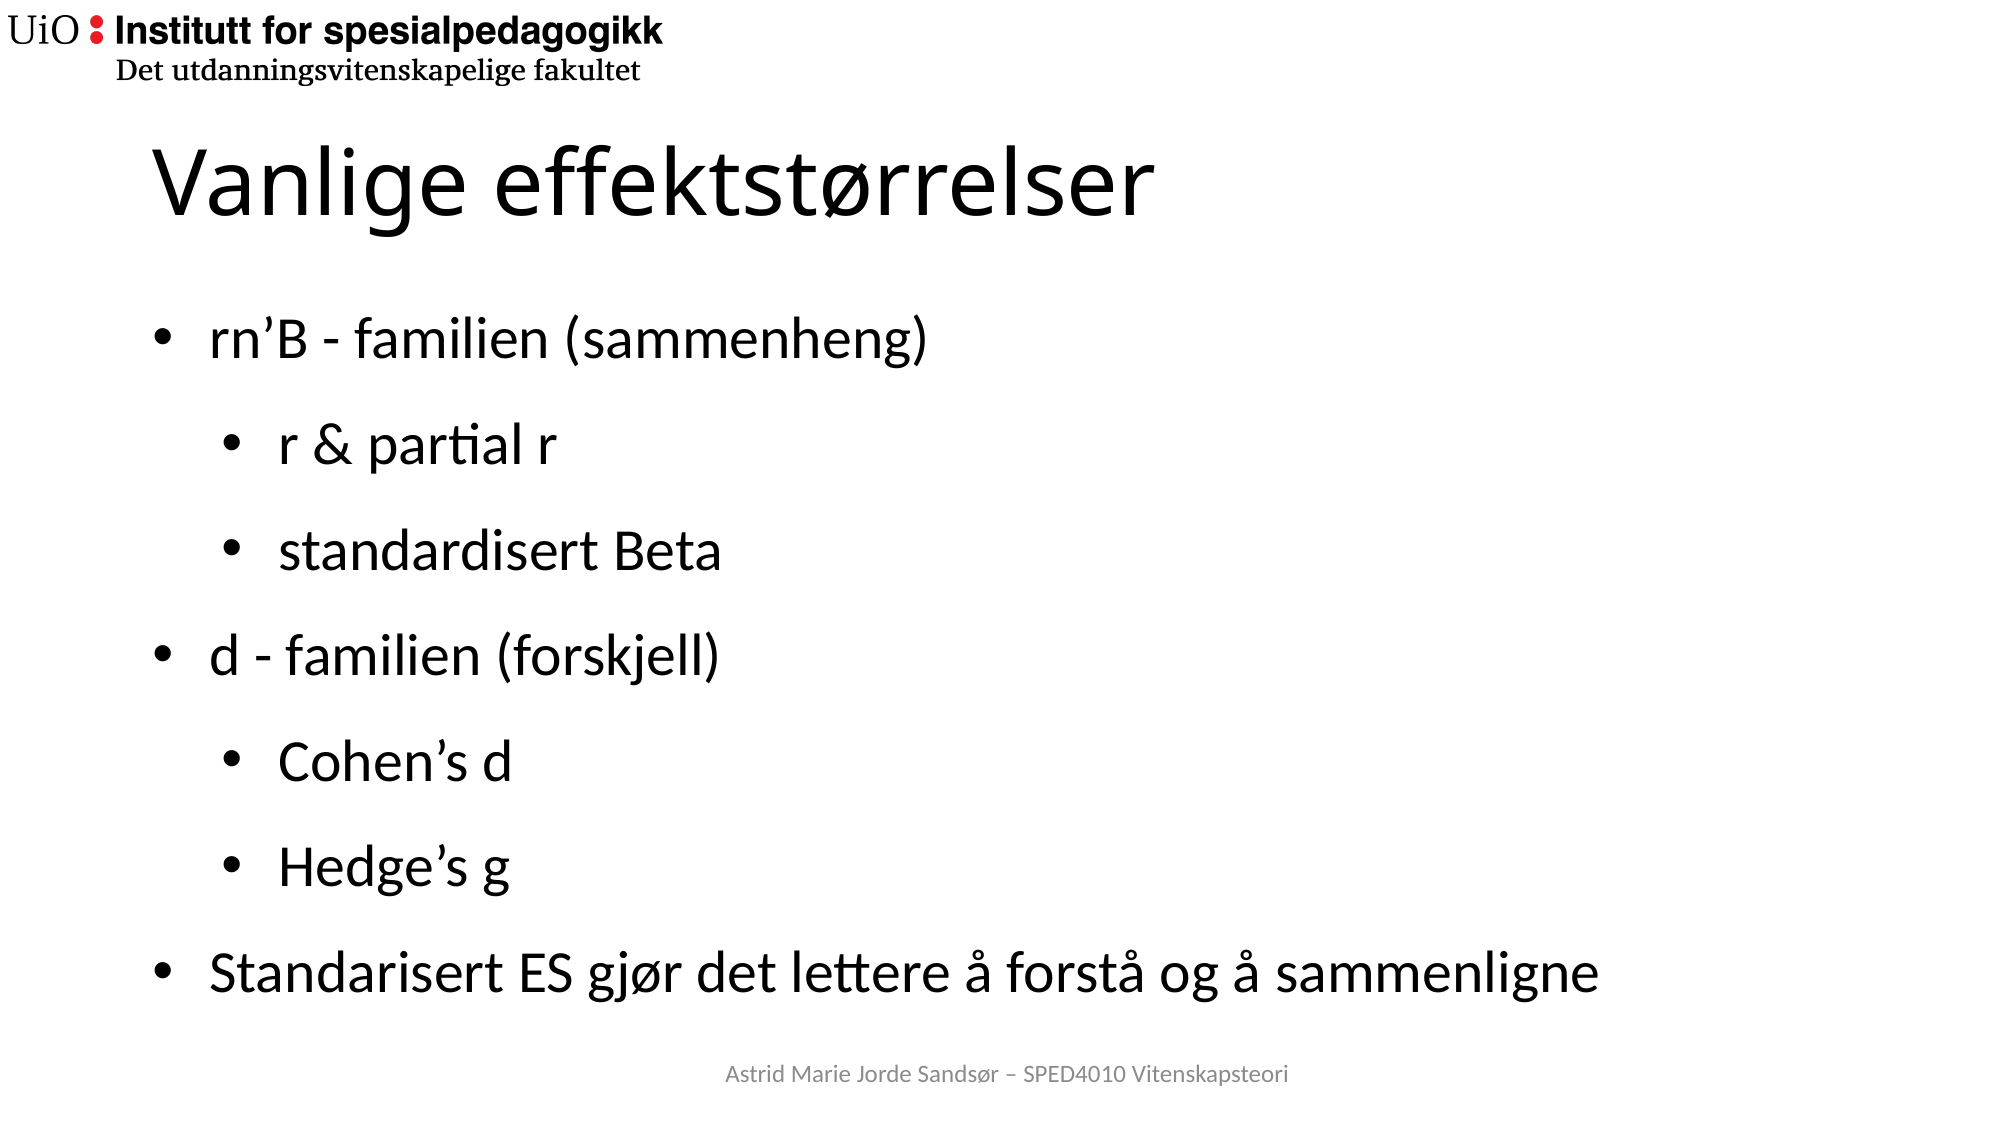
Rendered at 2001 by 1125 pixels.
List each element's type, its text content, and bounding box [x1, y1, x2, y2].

picture [8, 15, 663, 86]
title Vanlige effektstørrelser [137, 94, 1863, 278]
footer Astrid Marie Jorde Sandsør – SPED4010 Vitenskapsteori [369, 1042, 1646, 1103]
list rn’B - familien (sammenheng) r & partial r standardisert Beta d - familien (forskjell) Cohen’s d Hedge’s g Standarisert ES gjør det lettere å forstå og å sammenligne [137, 299, 1863, 1014]
